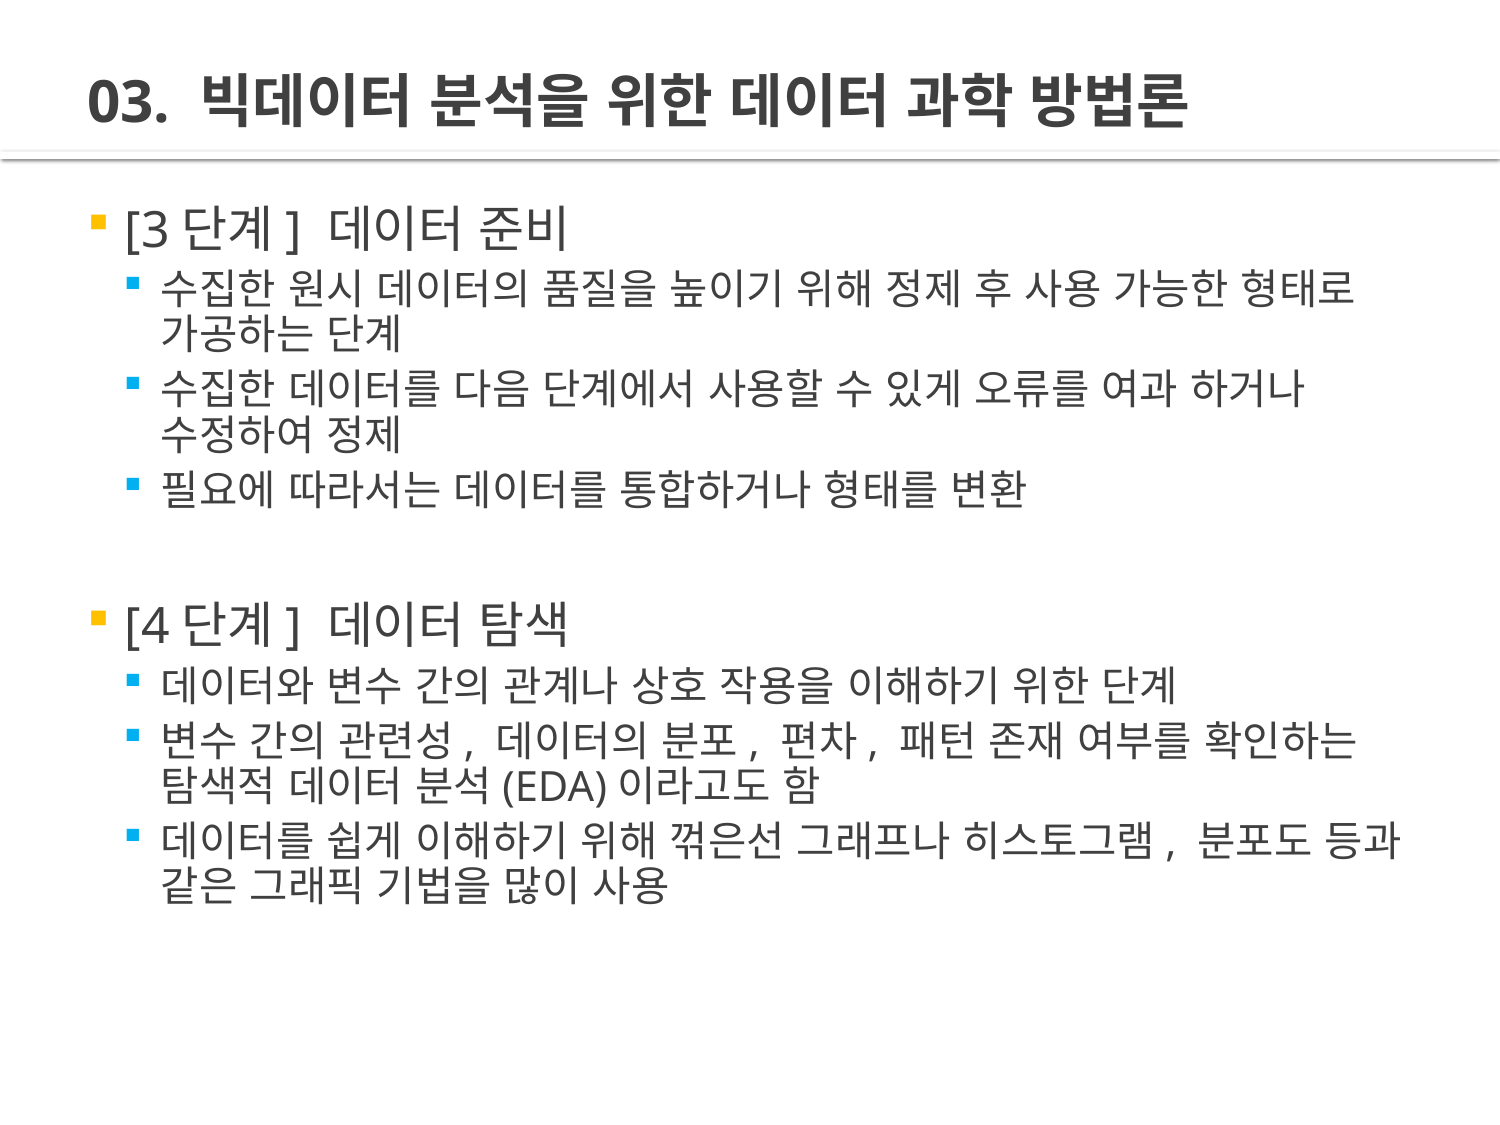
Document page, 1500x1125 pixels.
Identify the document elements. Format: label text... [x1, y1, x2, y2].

title 03. 빅데이터 분석을 위한 데이터 과학 방법론 [72, 22, 1431, 144]
picture [0, 160, 1500, 167]
list [3단계] 데이터 준비 수집한 원시 데이터의 품질을 높이기 위해 정제 후 사용 가능한 형태로 가공하는 단계 수집한 데이터를 다음 단계에서 사용할 수 있게 오류를 여과 하거나 수정하여 정제 필요에 따라서는 데이터를 통합하거나 형태를 변환 [4단계] 데이터 탐색 데이터와 변수 간의 관계나 상호 작용을 이해하기 위한 단계 변수 간의 관련성, 데이터의 분포, 편차, 패턴 존재 여부를 확인하는 탐색적 데이터 분석(EDA)이라고도 함 데이터를 쉽게 이해하기 위해 꺾은선 그래프나 히스토그램, 분포도 등과 같은 그래픽 기법을 많이 사용 [72, 196, 1431, 1053]
